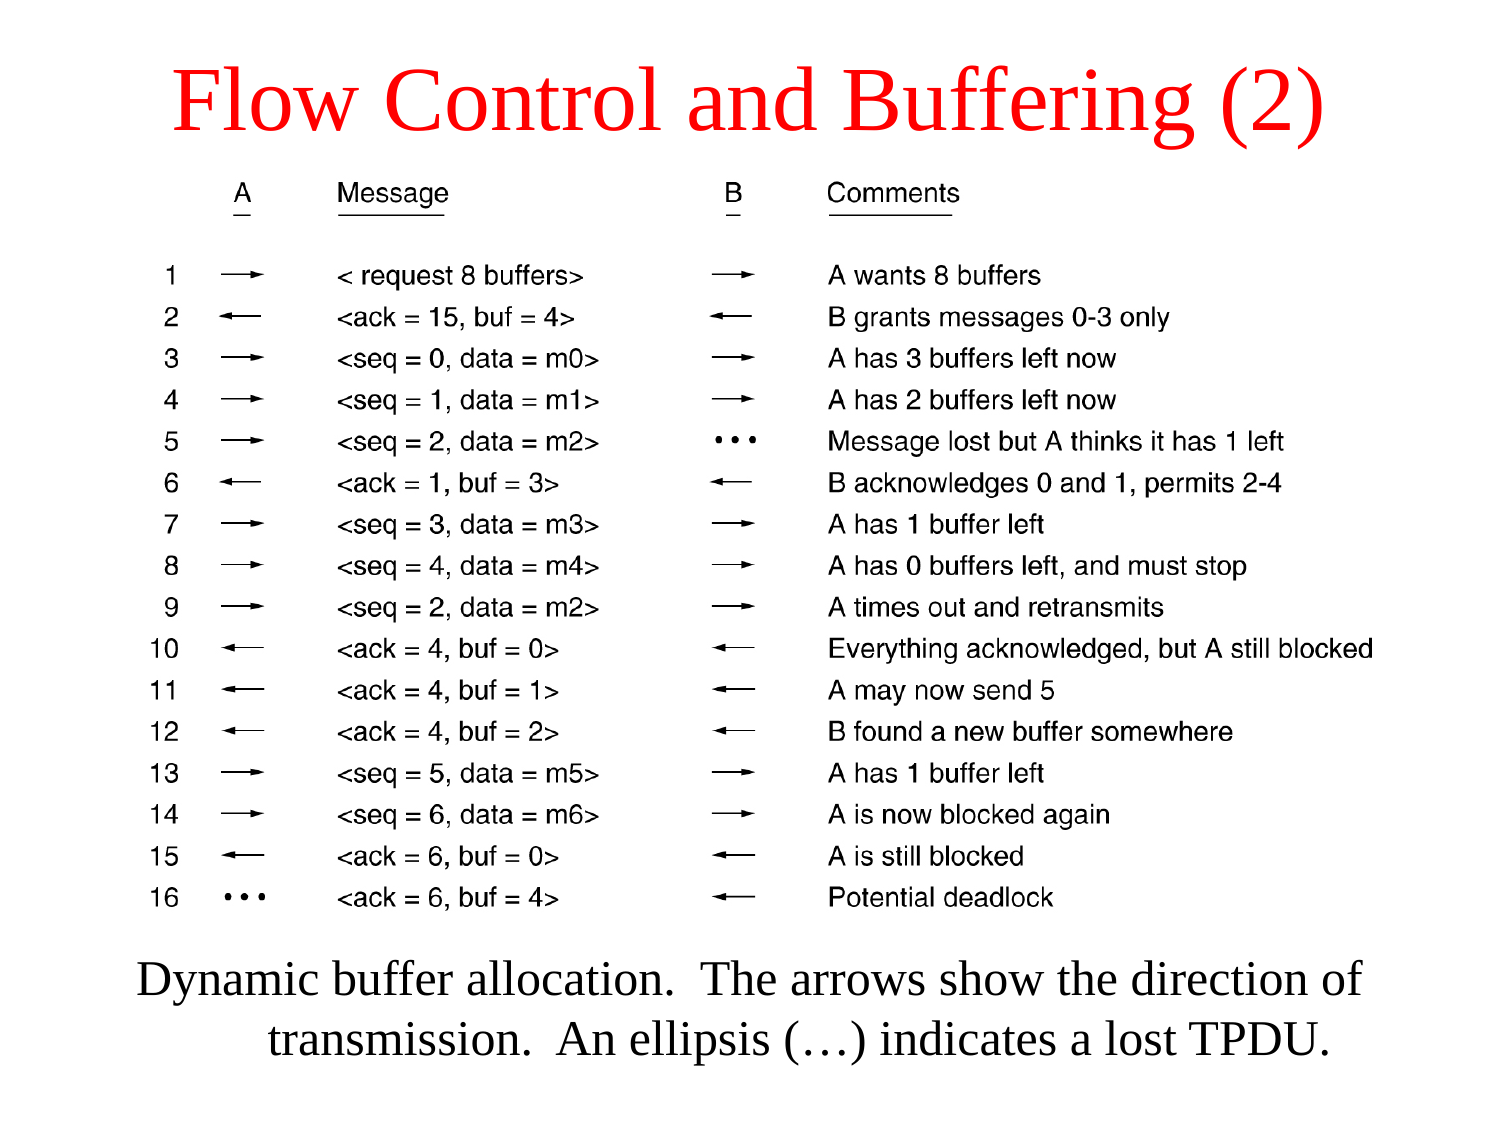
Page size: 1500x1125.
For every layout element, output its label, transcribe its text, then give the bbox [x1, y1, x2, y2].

picture [148, 176, 1373, 955]
list Dynamic buffer allocation. The arrows show the direction of transmission. An ellipsis (…) indicates a lost TPDU. [0, 937, 1500, 1075]
title Flow Control and Buffering (2) [0, 0, 1500, 188]
